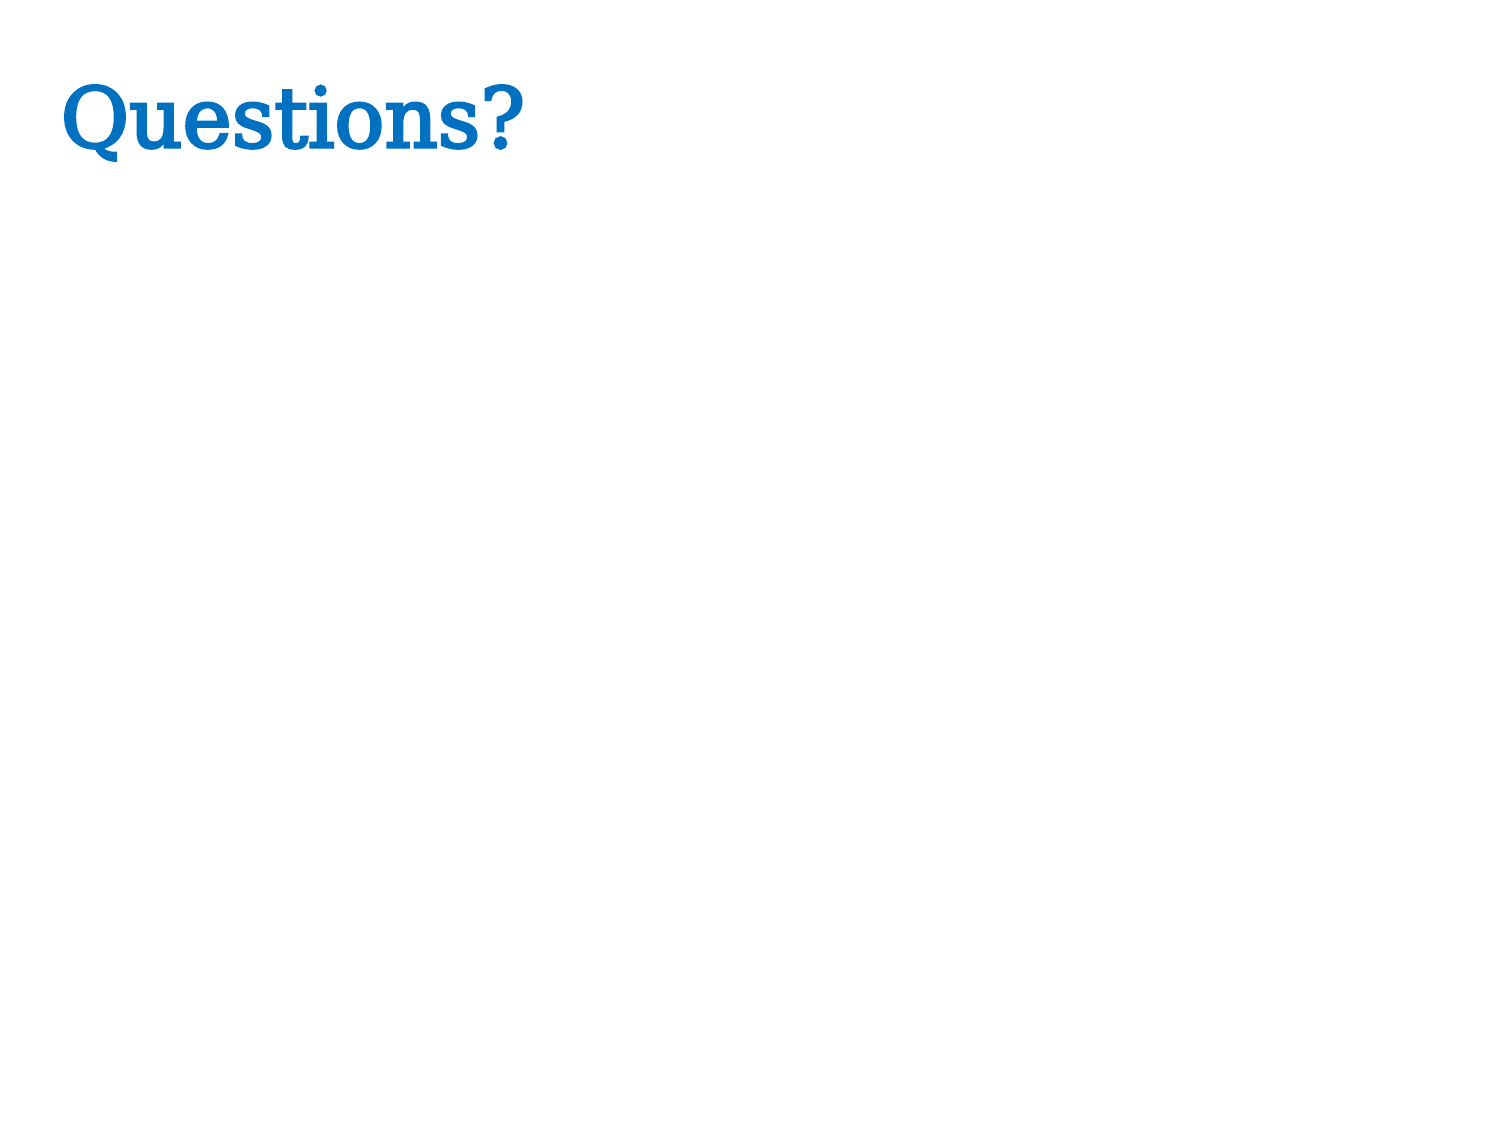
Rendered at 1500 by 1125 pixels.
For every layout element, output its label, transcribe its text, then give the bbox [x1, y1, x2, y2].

title Questions? [45, 47, 1465, 180]
